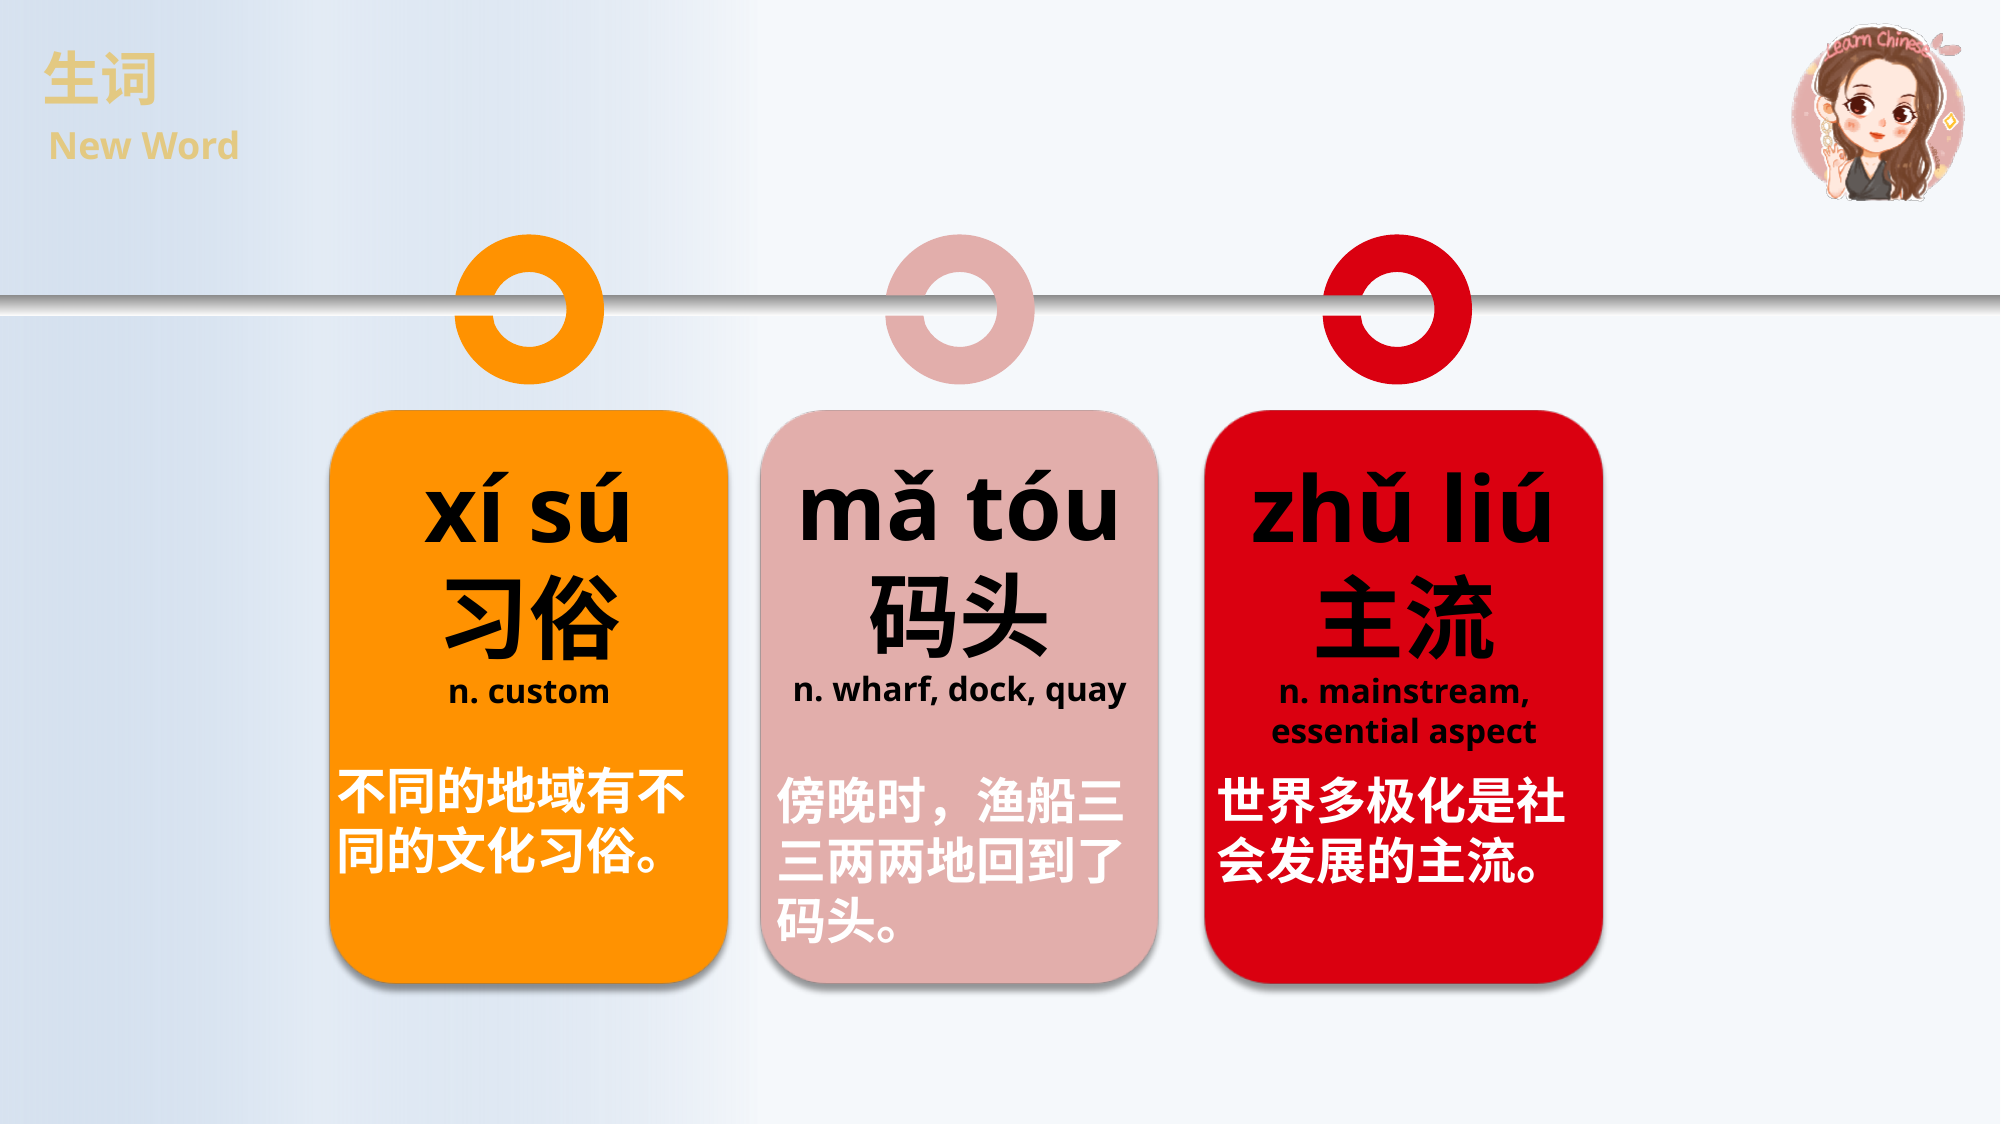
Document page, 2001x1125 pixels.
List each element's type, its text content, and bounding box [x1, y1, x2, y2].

text_box 傍晚时，渔船三三两两地回到了码头。 [1168, 762, 1178, 957]
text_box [1196, 234, 1613, 1001]
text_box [321, 234, 738, 1001]
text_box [752, 234, 1168, 1001]
text_box 世界多极化是社会发展的主流。 [1613, 762, 1617, 897]
text_box 生词 [27, 35, 174, 120]
text_box [0, 294, 321, 317]
text_box New Word [33, 115, 256, 175]
text_box [1168, 294, 1196, 317]
text_box [1613, 294, 2000, 317]
text_box [738, 294, 752, 317]
picture [0, 0, 2001, 1125]
